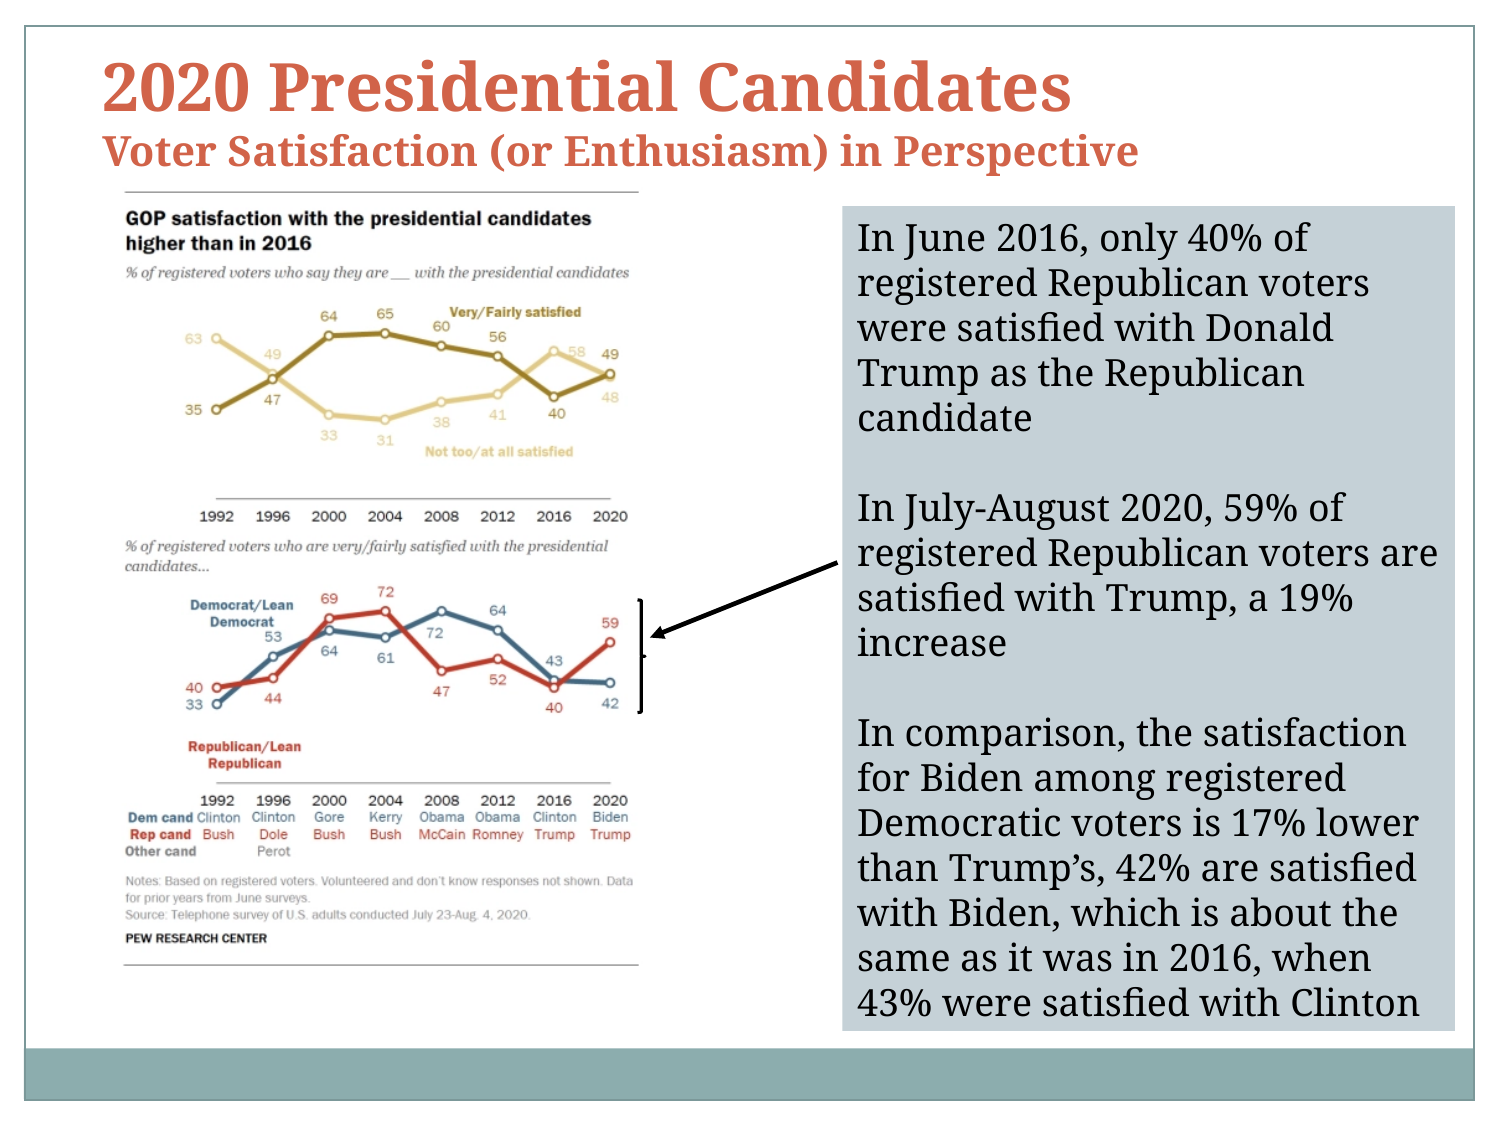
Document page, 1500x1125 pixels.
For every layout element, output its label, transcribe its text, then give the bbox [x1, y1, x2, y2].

text_box In June 2016, only 40% of registered Republican voters were satisfied with Donald Trump as the Republican candidate In July-August 2020, 59% of registered Republican voters are satisfied with Trump, a 19% increase In comparison, the satisfaction for Biden among registered Democratic voters is 17% lower than Trump’s, 42% are satisfied with Biden, which is about the same as it was in 2016, when 43% were satisfied with Clinton [842, 206, 1455, 1031]
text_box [649, 562, 838, 638]
picture [112, 183, 651, 977]
text_box 2020 Presidential Candidates Voter Satisfaction (or Enthusiasm) in Perspective [87, 37, 1413, 183]
